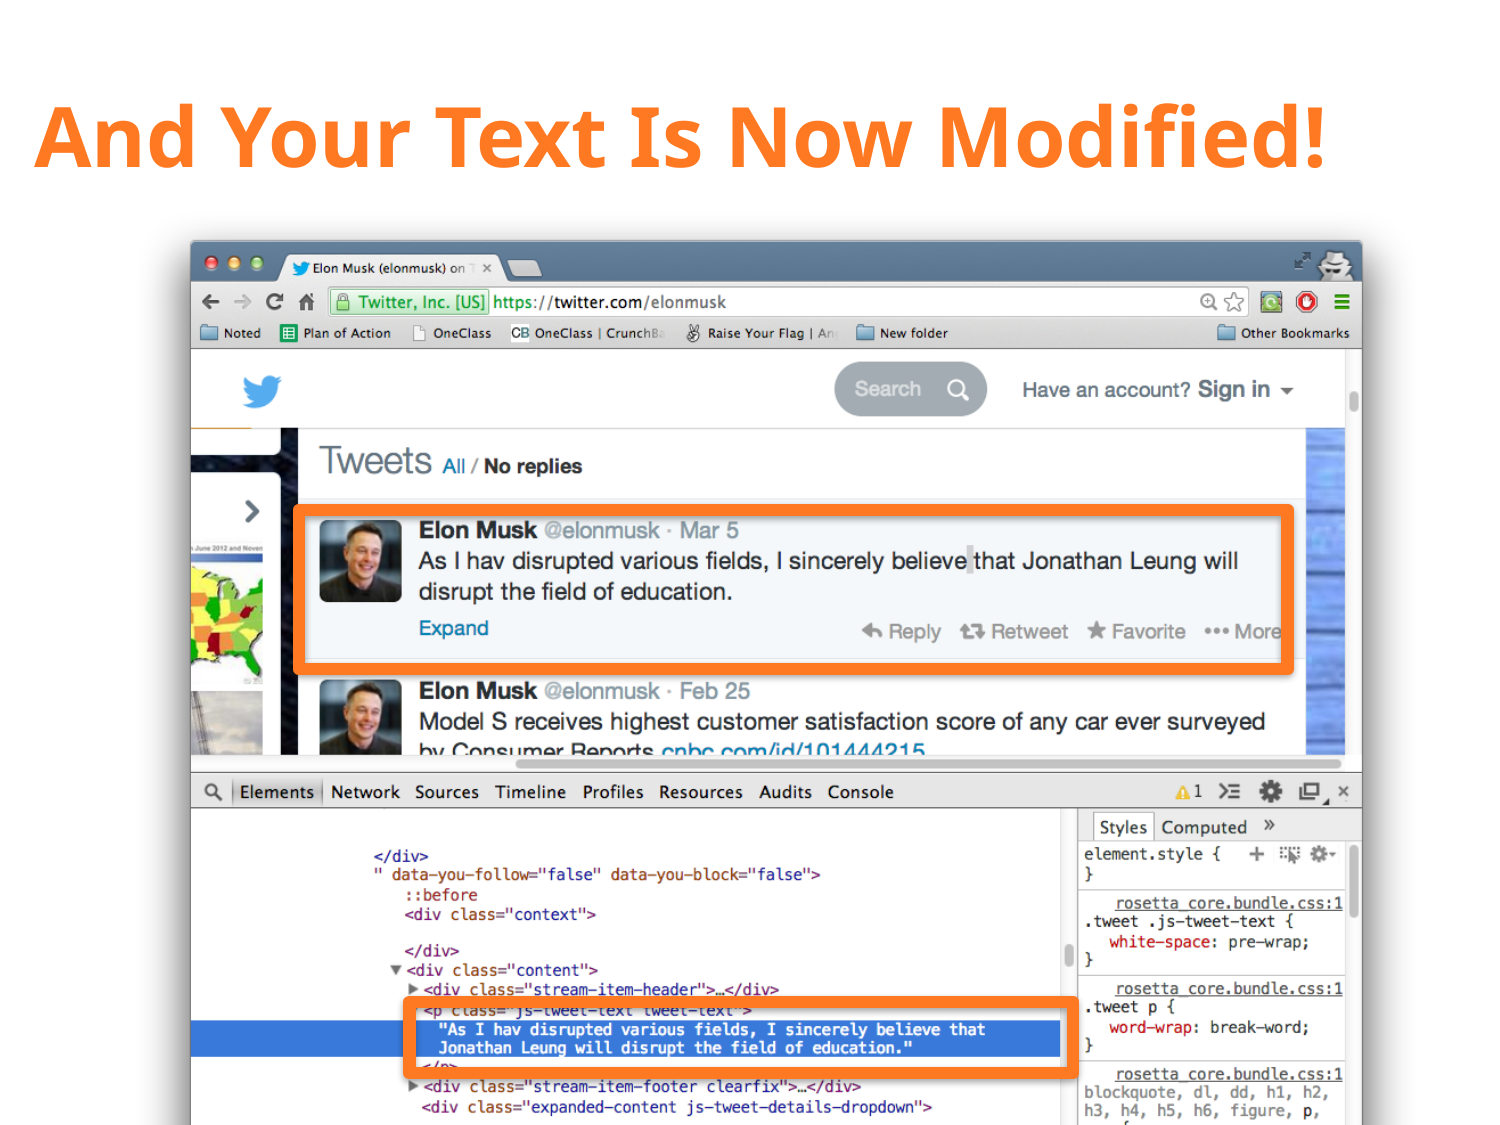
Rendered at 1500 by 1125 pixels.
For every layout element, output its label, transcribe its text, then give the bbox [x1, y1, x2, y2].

picture [126, 201, 1427, 1125]
text_box And Your Text Is Now Modified! [19, 40, 1500, 228]
